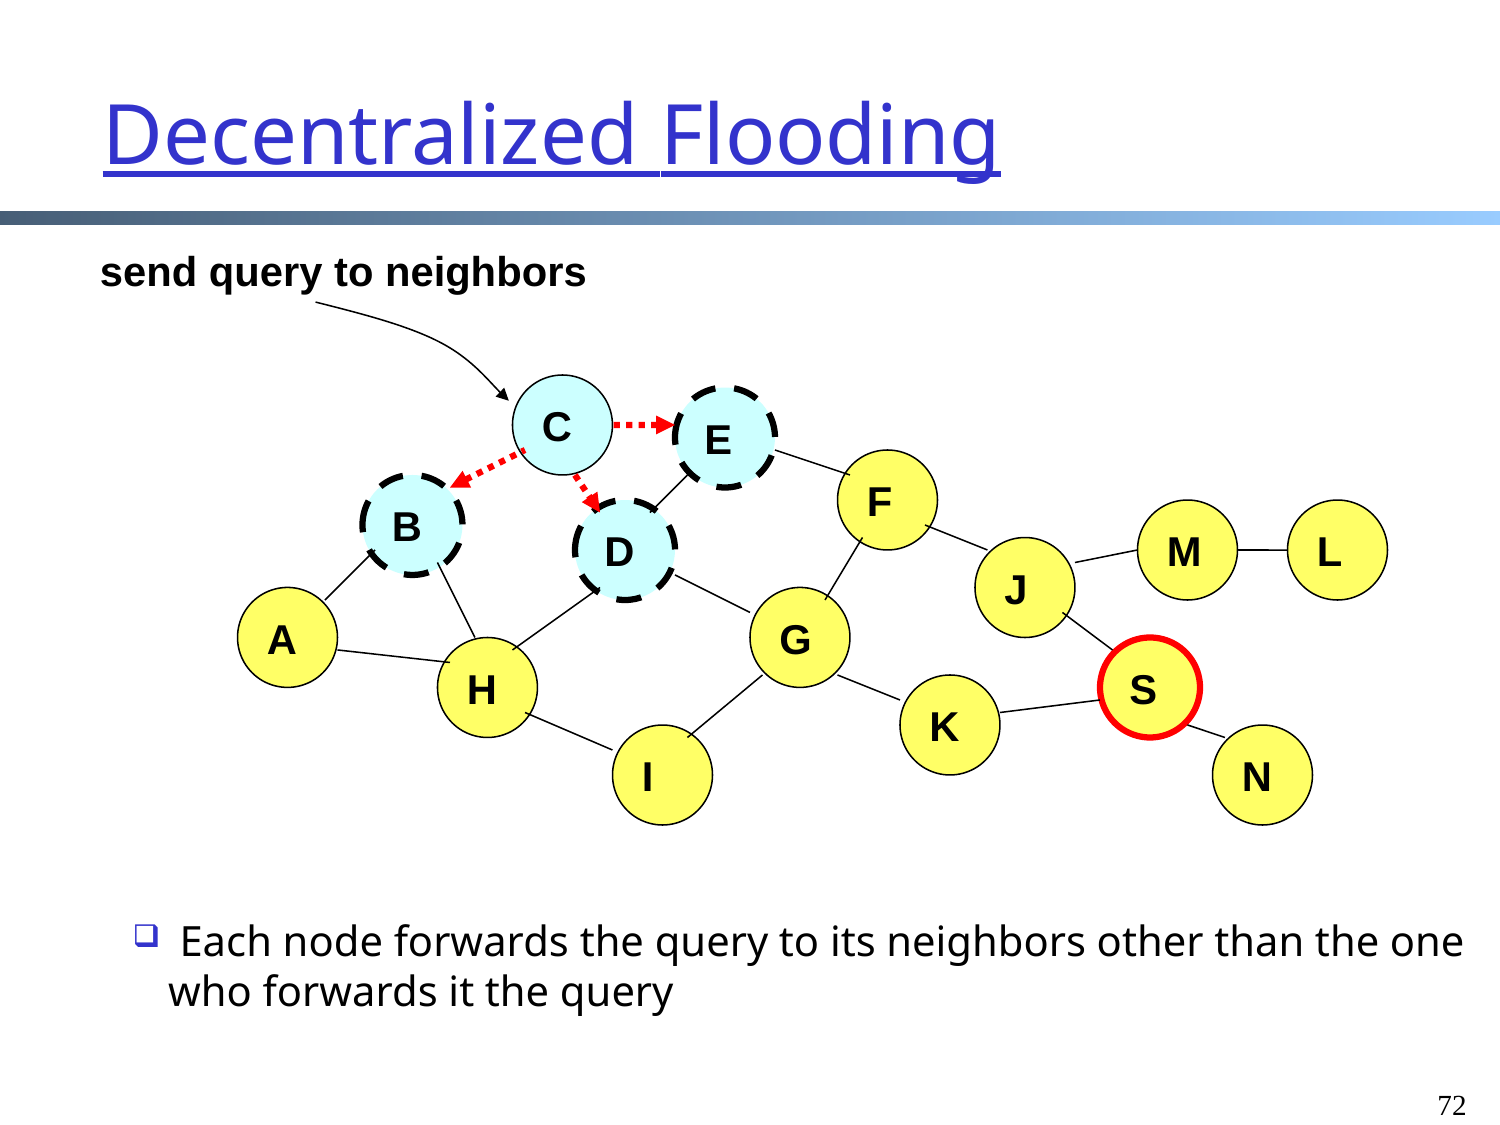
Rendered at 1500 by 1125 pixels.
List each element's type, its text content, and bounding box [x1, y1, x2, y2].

text_box Each node forwards the query to its neighbors other than the one who forwards it the query [117, 907, 1480, 1023]
text_box C [512, 375, 613, 475]
text_box G [750, 587, 850, 688]
text_box K [900, 675, 1000, 775]
text_box L [1287, 500, 1388, 601]
text_box F [837, 450, 938, 550]
slide_number 72 [1406, 1078, 1482, 1125]
text_box send query to neighbors [85, 237, 602, 303]
text_box [662, 418, 676, 432]
text_box A [237, 587, 338, 688]
text_box [450, 476, 464, 488]
text_box H [437, 637, 538, 738]
text_box B [362, 474, 463, 575]
text_box D [575, 500, 676, 601]
text_box J [975, 537, 1075, 638]
text_box E [675, 387, 775, 488]
text_box N [1212, 725, 1313, 826]
text_box M [1137, 500, 1238, 601]
text_box S [1100, 637, 1201, 738]
title Decentralized Flooding [87, 37, 1427, 225]
text_box [587, 496, 601, 513]
text_box I [612, 725, 713, 826]
text_box [315, 301, 509, 401]
